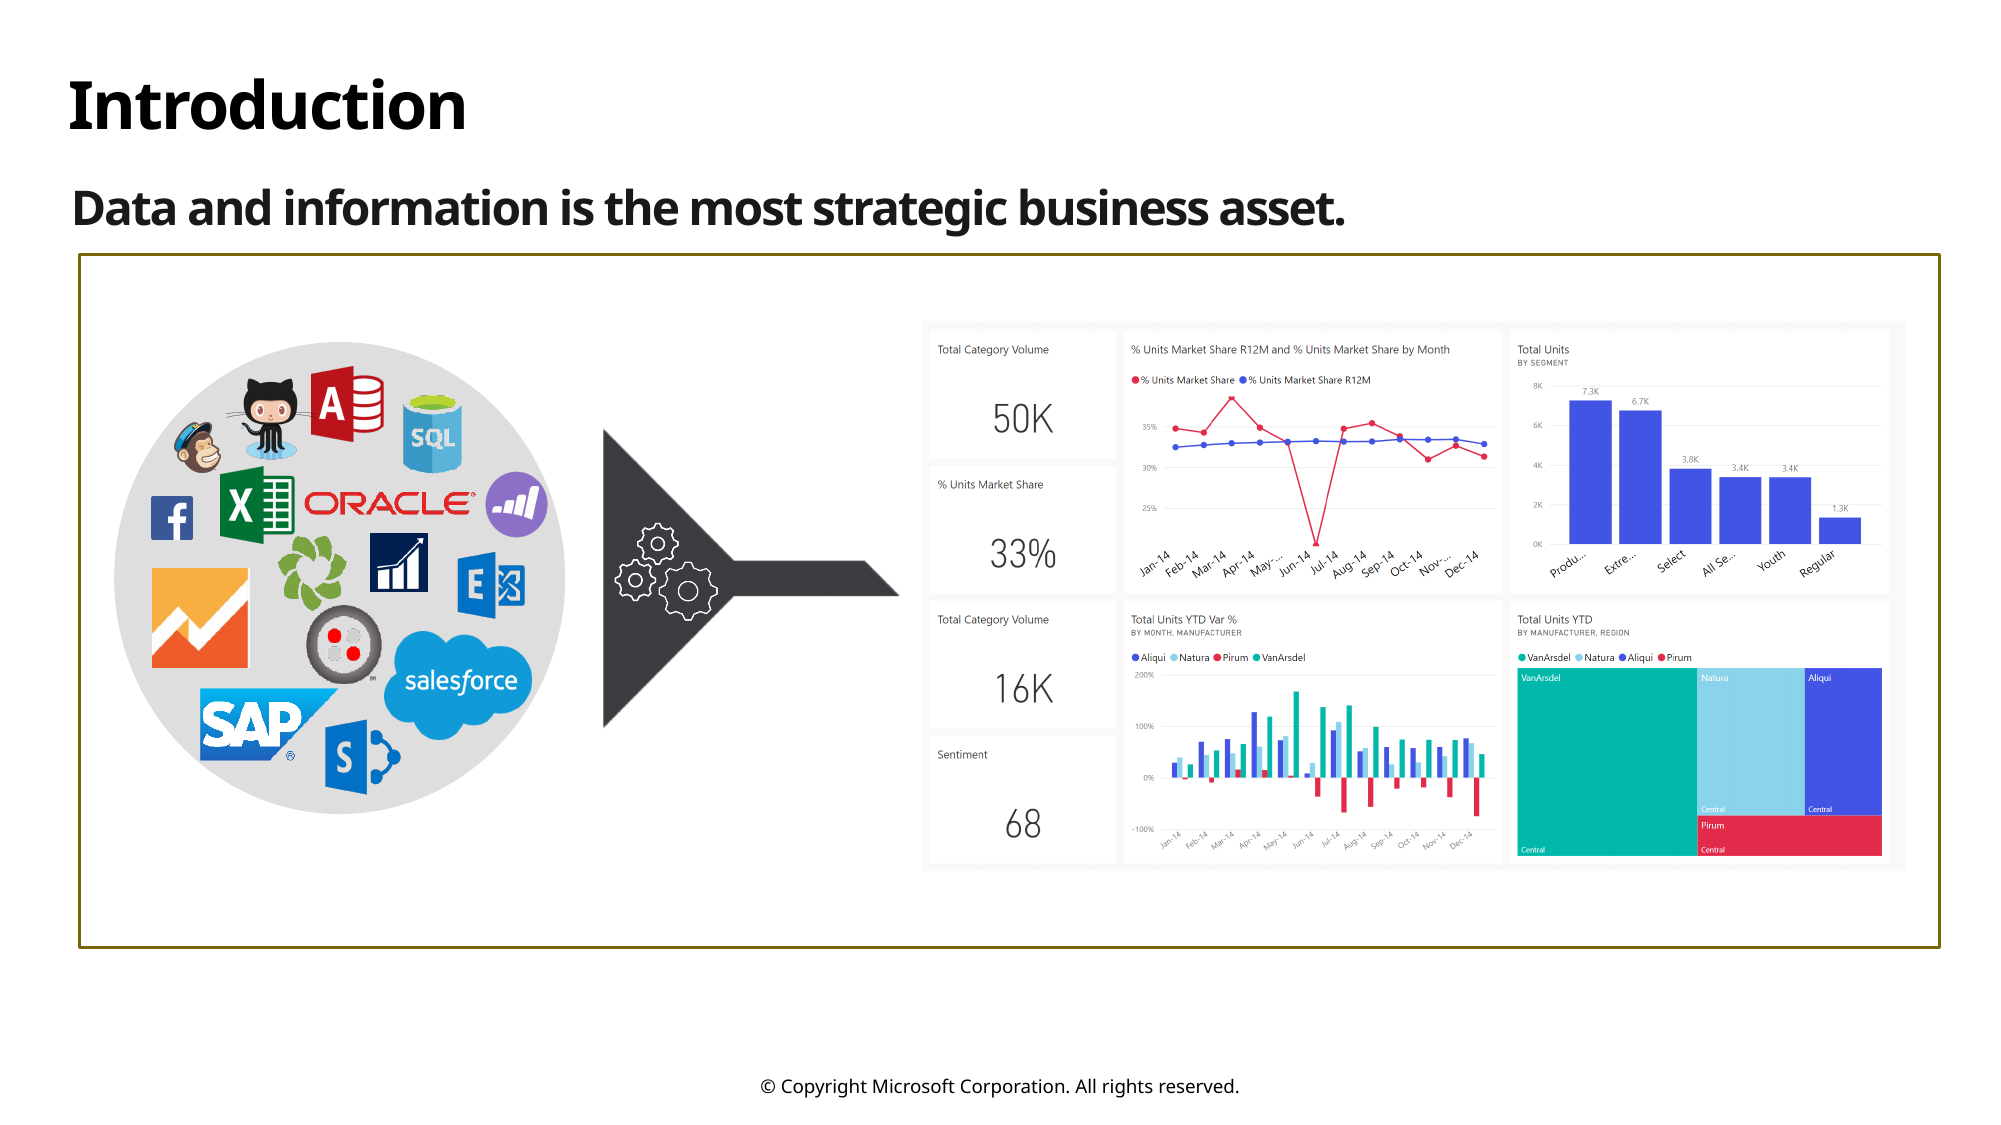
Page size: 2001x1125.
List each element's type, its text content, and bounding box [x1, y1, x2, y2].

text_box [113, 321, 1906, 871]
text_box [79, 254, 1940, 948]
title Introduction [68, 71, 1930, 179]
list Data and information is the most strategic business asset. [70, 177, 1932, 256]
